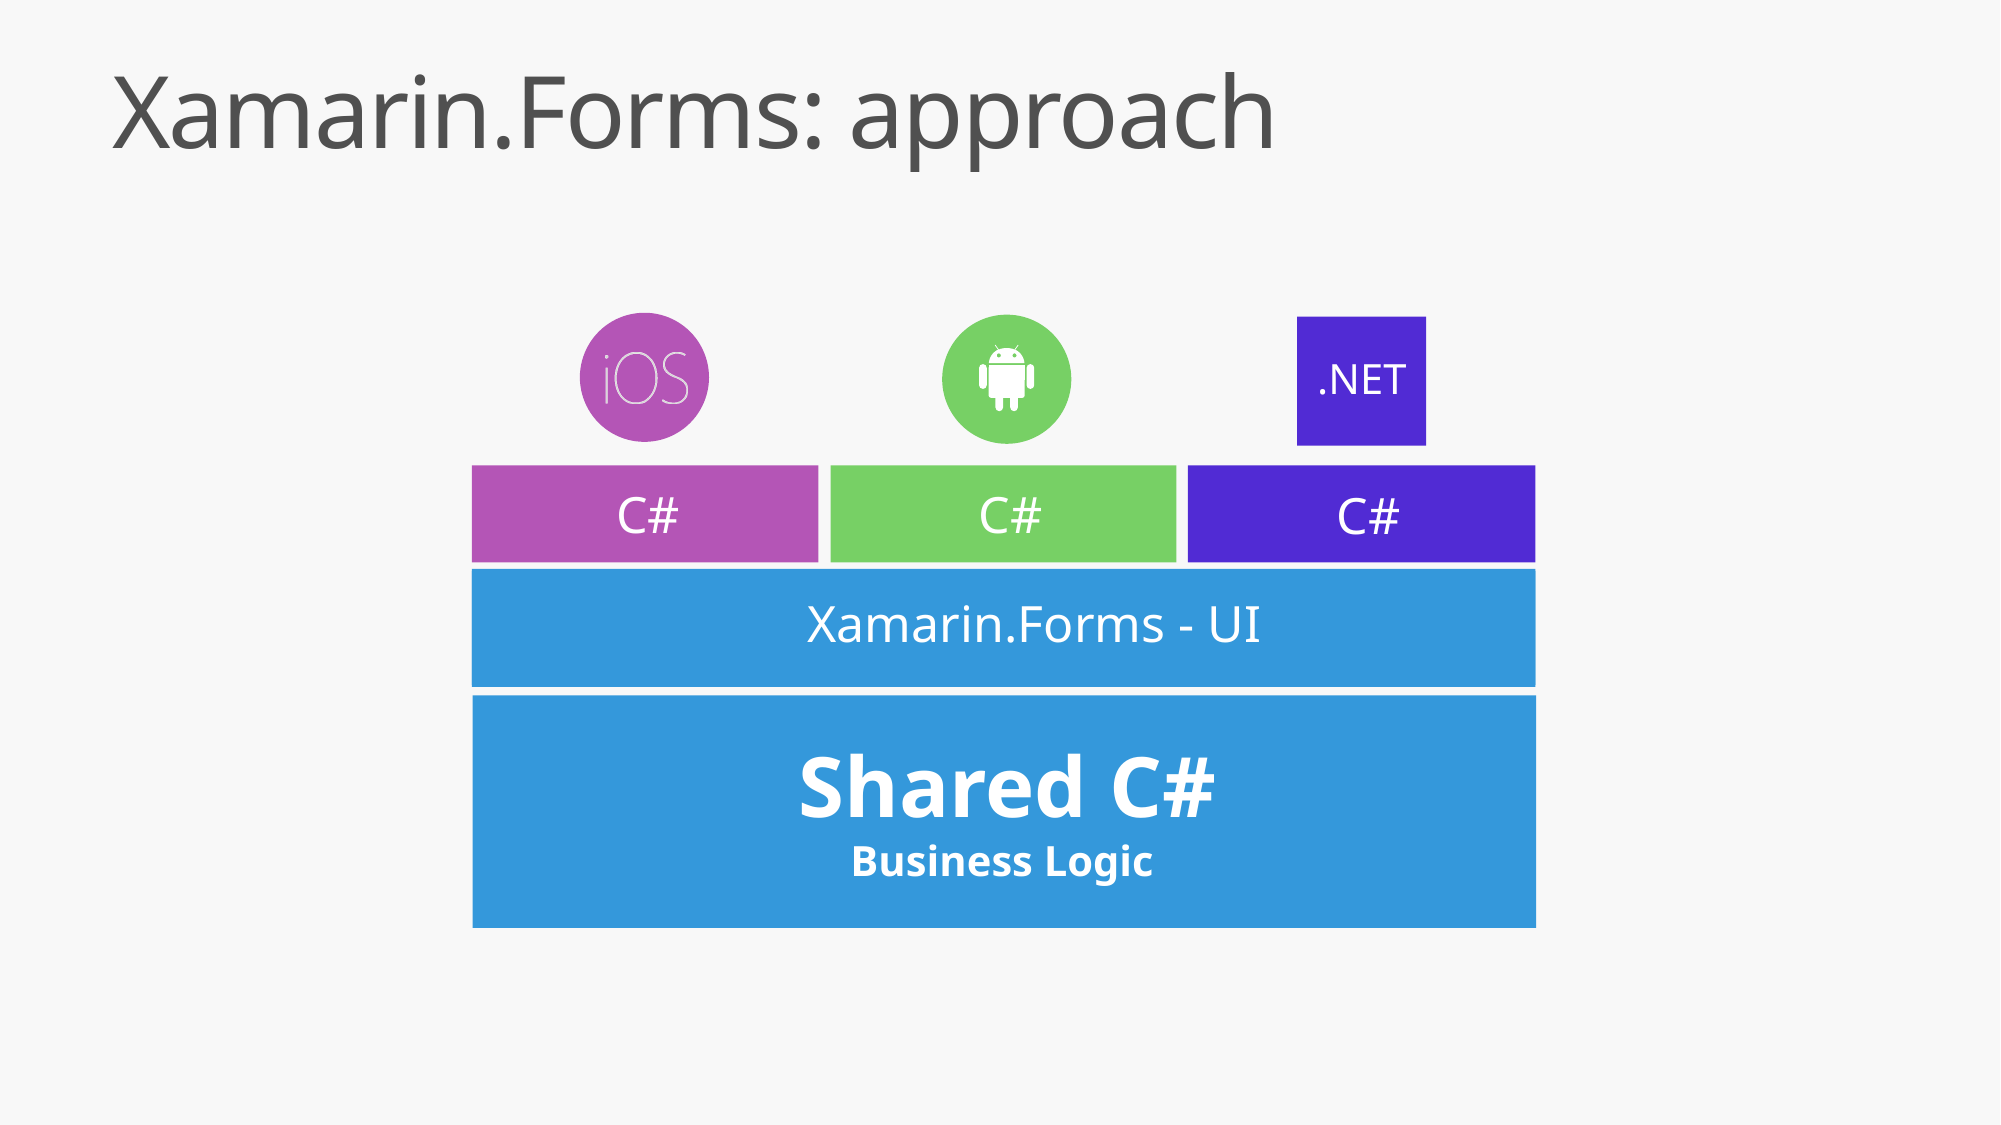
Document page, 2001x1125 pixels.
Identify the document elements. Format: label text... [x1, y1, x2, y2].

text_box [471, 570, 1543, 929]
text_box C# [586, 466, 711, 568]
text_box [579, 312, 710, 443]
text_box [941, 314, 1072, 445]
text_box .NET [1297, 316, 1427, 446]
text_box [1187, 465, 1536, 563]
title Xamarin.Forms: approach [88, 47, 2000, 200]
text_box [471, 465, 819, 563]
text_box C# [1306, 467, 1431, 568]
text_box [830, 465, 1177, 563]
text_box C# [948, 466, 1073, 568]
